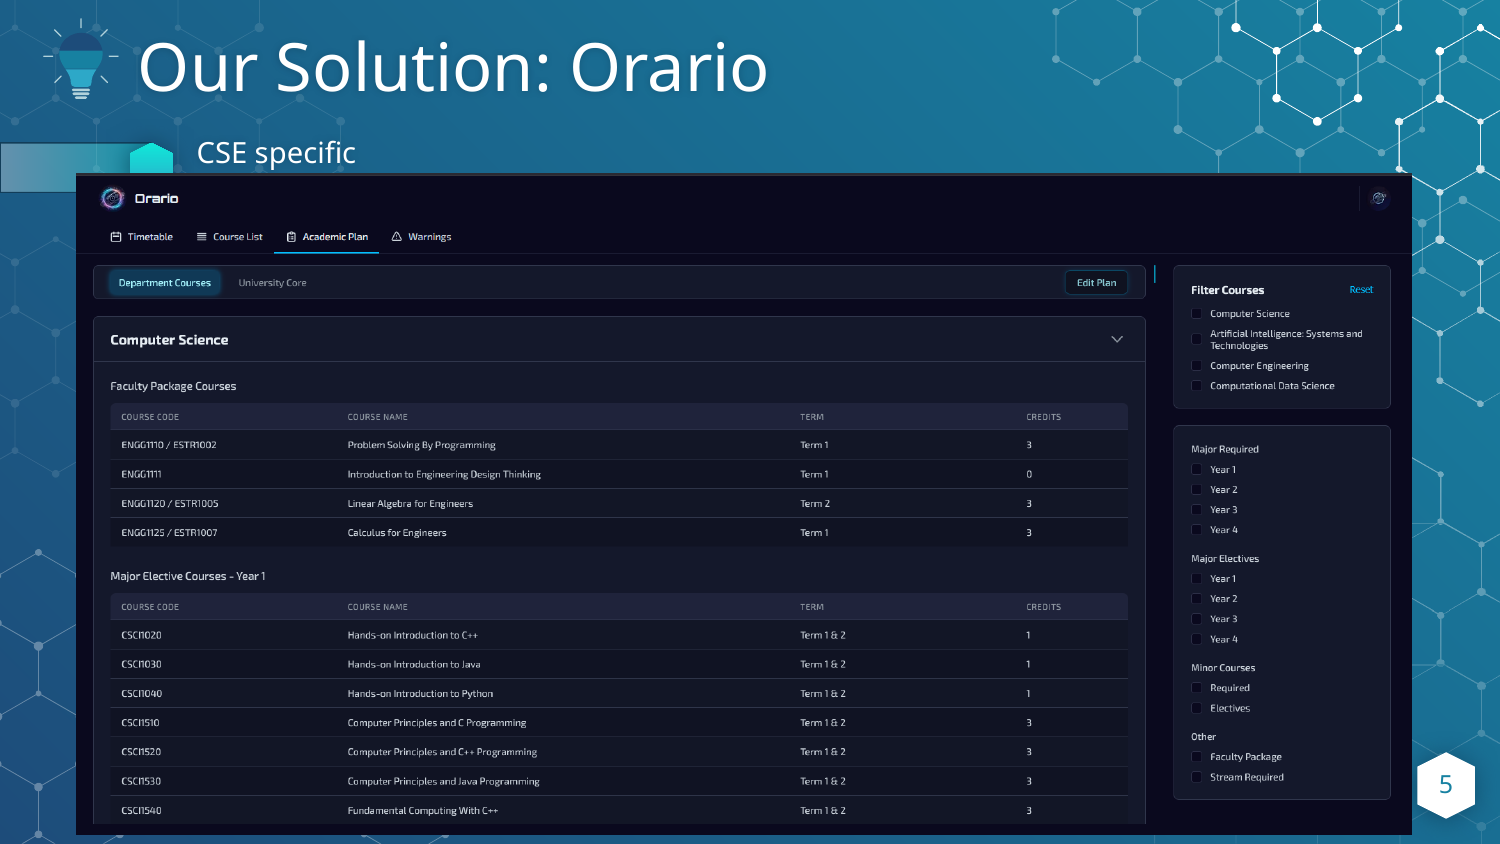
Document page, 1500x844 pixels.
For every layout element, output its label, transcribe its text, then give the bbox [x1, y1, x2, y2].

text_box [42, 18, 119, 100]
picture [76, 173, 1412, 836]
list CSE specific constraints [179, 117, 503, 172]
slide_number 5 [1417, 752, 1475, 819]
title Our Solution: Orario [138, 41, 1242, 100]
